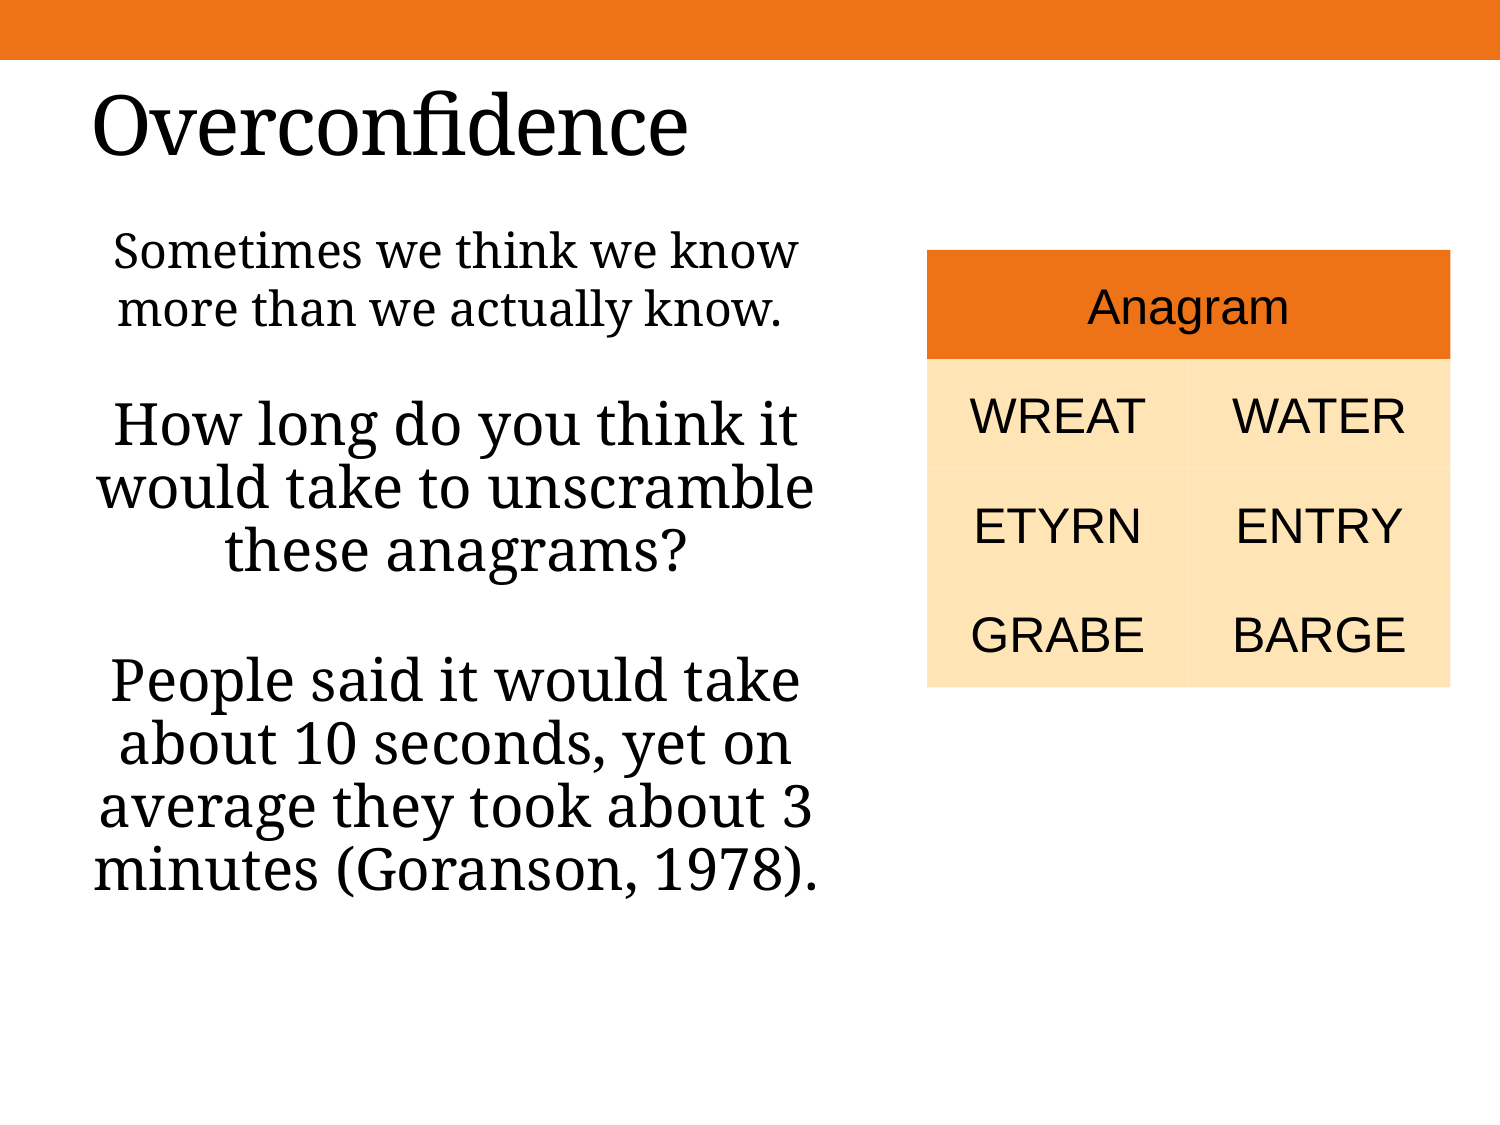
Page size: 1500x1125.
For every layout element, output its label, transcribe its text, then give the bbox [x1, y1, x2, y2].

list Sometimes we think we know more than we actually know. [75, 212, 838, 375]
text_box WATER [1189, 359, 1450, 469]
text_box GRABE [928, 579, 1189, 687]
text_box How long do you think it would take to unscramble these anagrams? [74, 387, 838, 600]
text_box People said it would take about 10 seconds, yet on average they took about 3 minutes (Goranson, 1978). [74, 643, 838, 919]
text_box Anagram [928, 249, 1450, 359]
text_box ENTRY [1189, 469, 1450, 579]
text_box WREAT [928, 359, 1189, 469]
title Overconfidence [75, 45, 1425, 200]
text_box BARGE [1189, 579, 1450, 687]
text_box ETYRN [928, 469, 1189, 579]
